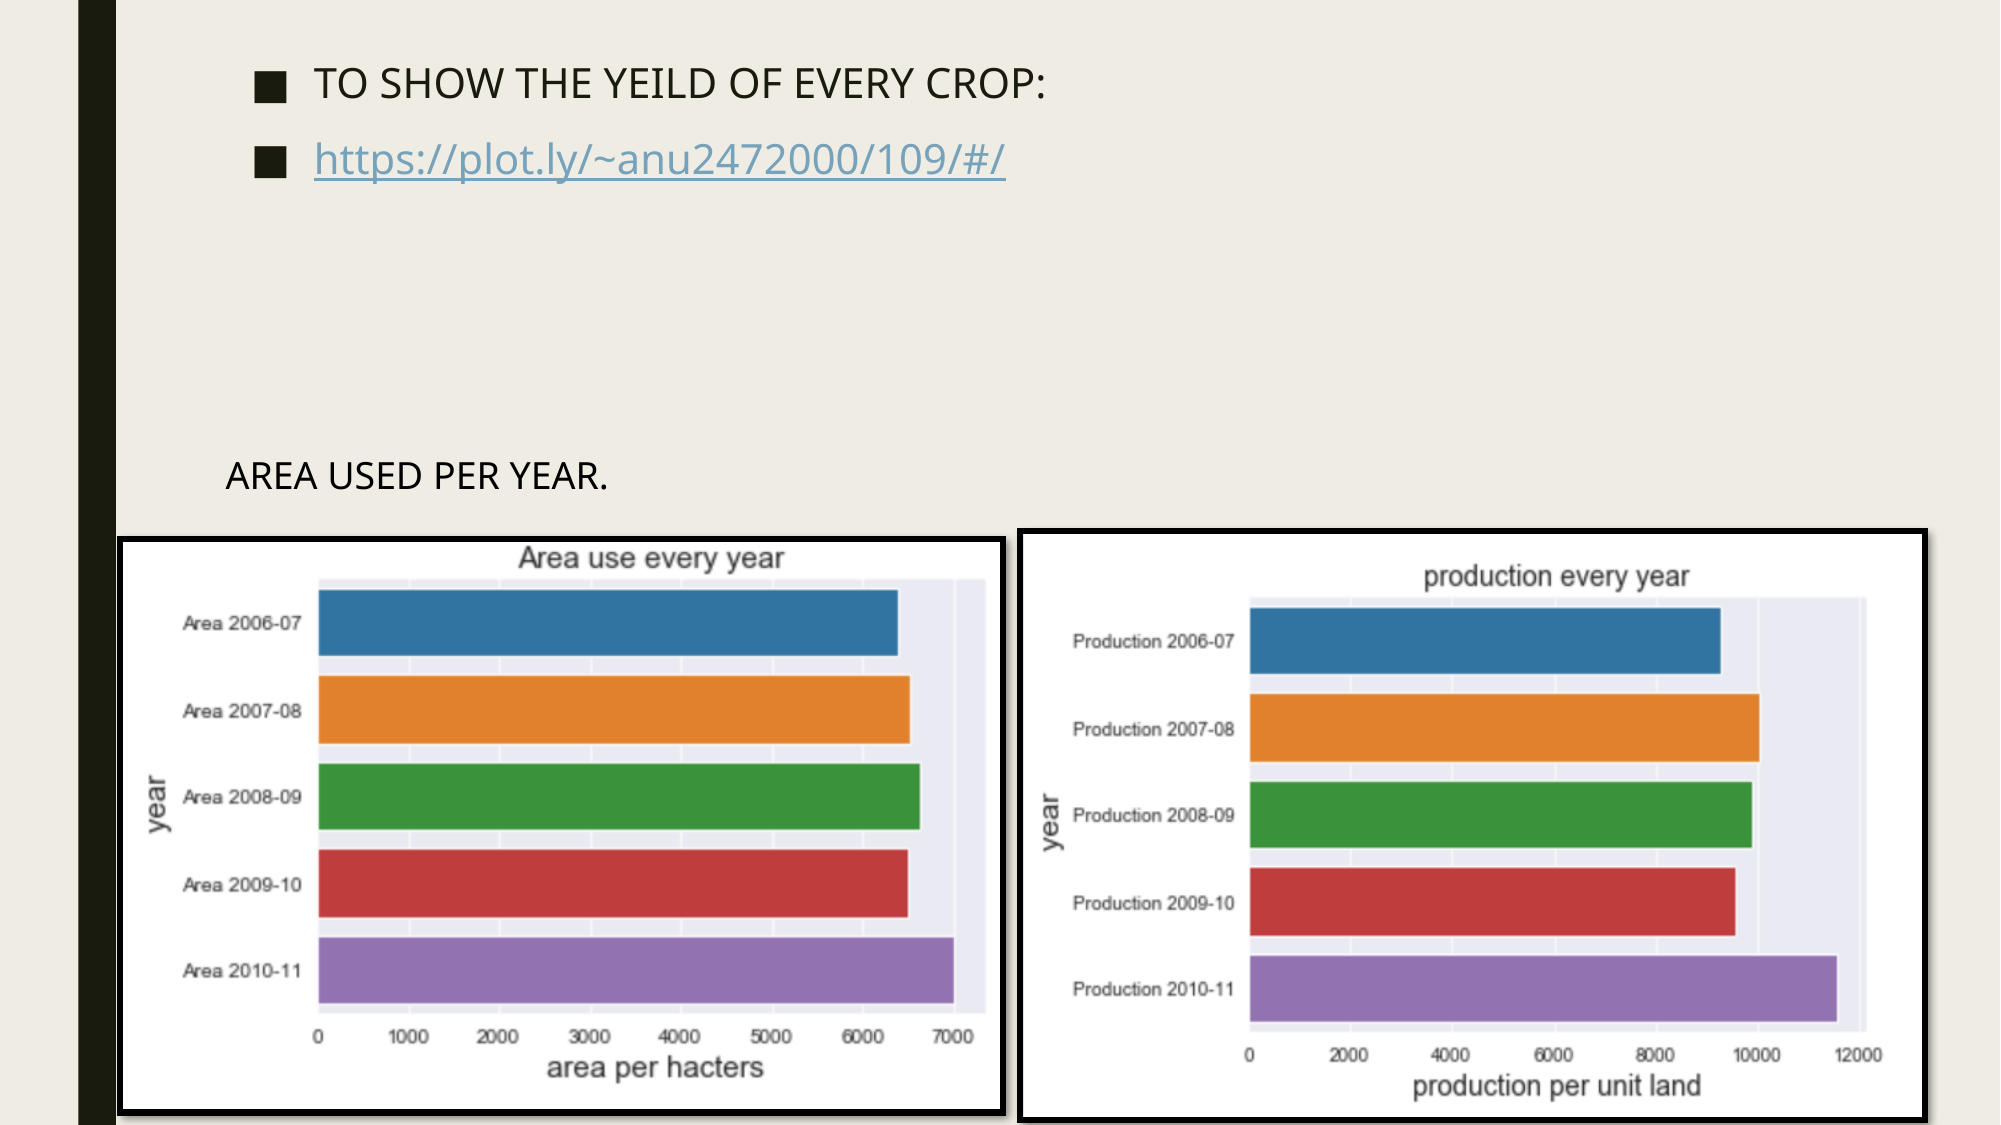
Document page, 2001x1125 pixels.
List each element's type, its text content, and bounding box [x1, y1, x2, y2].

text_box AREA USED PER YEAR. [210, 444, 1186, 505]
picture [1023, 534, 1922, 1118]
picture [123, 542, 1000, 1110]
list TO SHOW THE YEILD OF EVERY CROP: https://plot.ly/~anu2472000/109/#/ [235, 53, 1811, 539]
